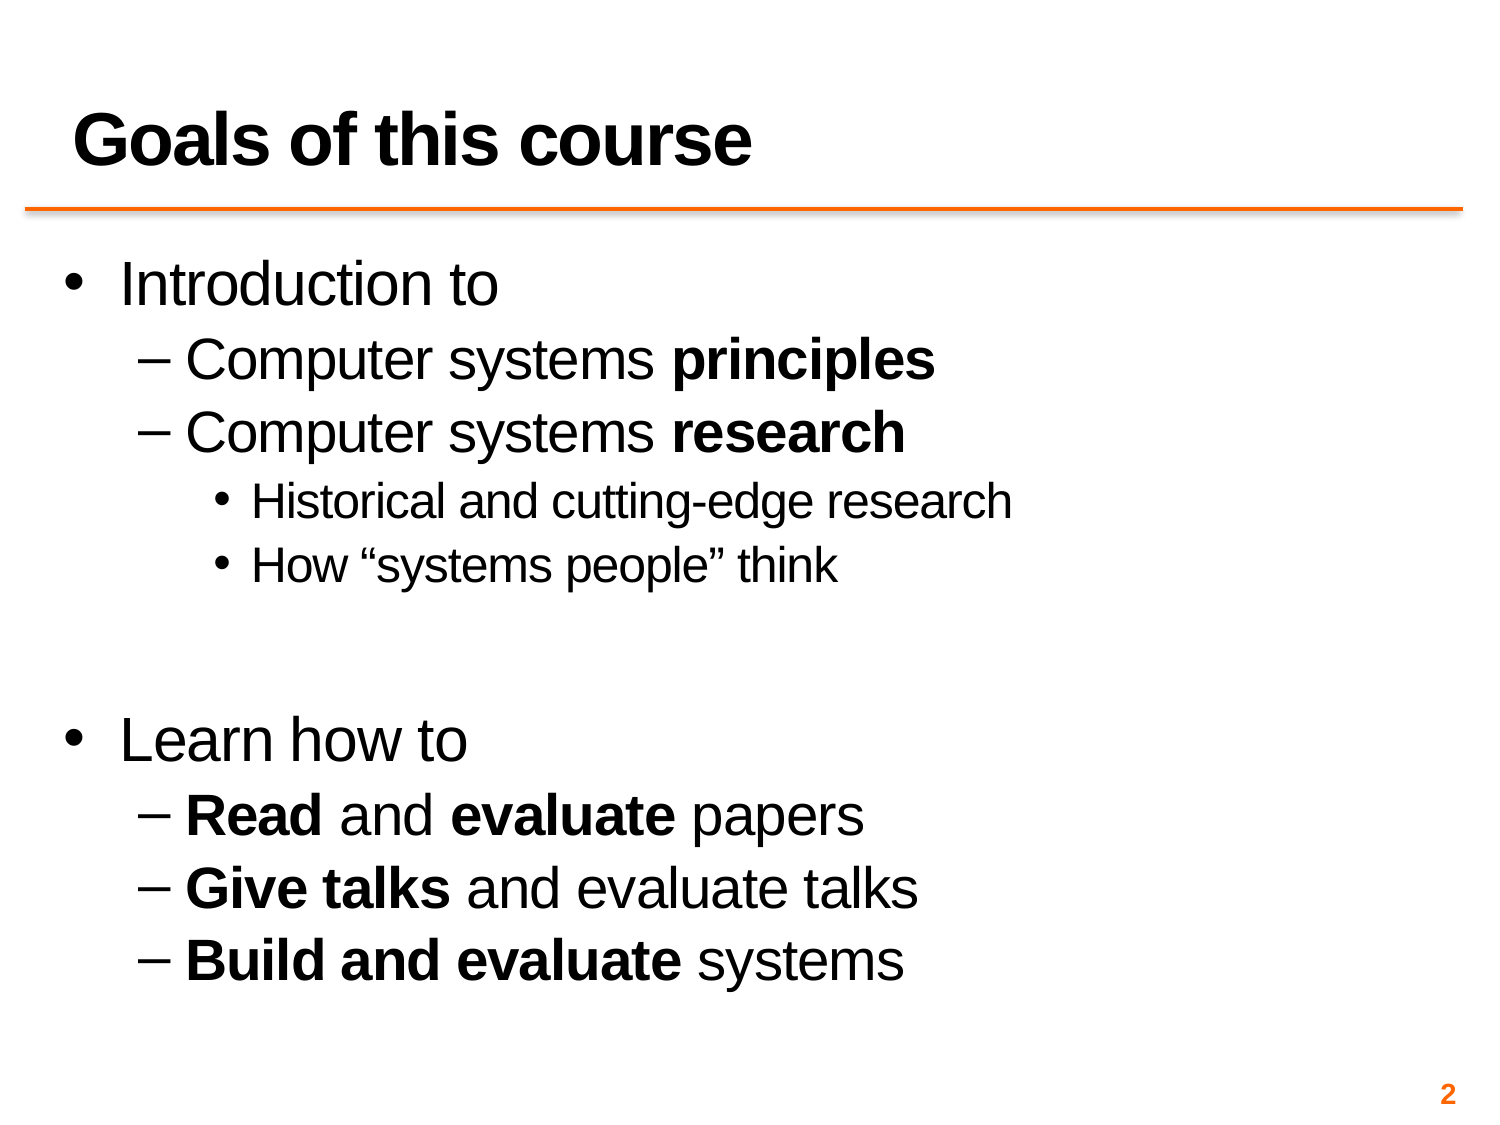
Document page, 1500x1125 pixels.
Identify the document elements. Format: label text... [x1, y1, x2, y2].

slide_number 2 [1112, 1074, 1463, 1110]
title Goals of this course [57, 12, 1463, 188]
list Introduction to Computer systems principles Computer systems research Historical and cutting-edge research How “systems people” think Learn how to Read and evaluate papers Give talks and evaluate talks Build and evaluate systems [57, 237, 1463, 1063]
